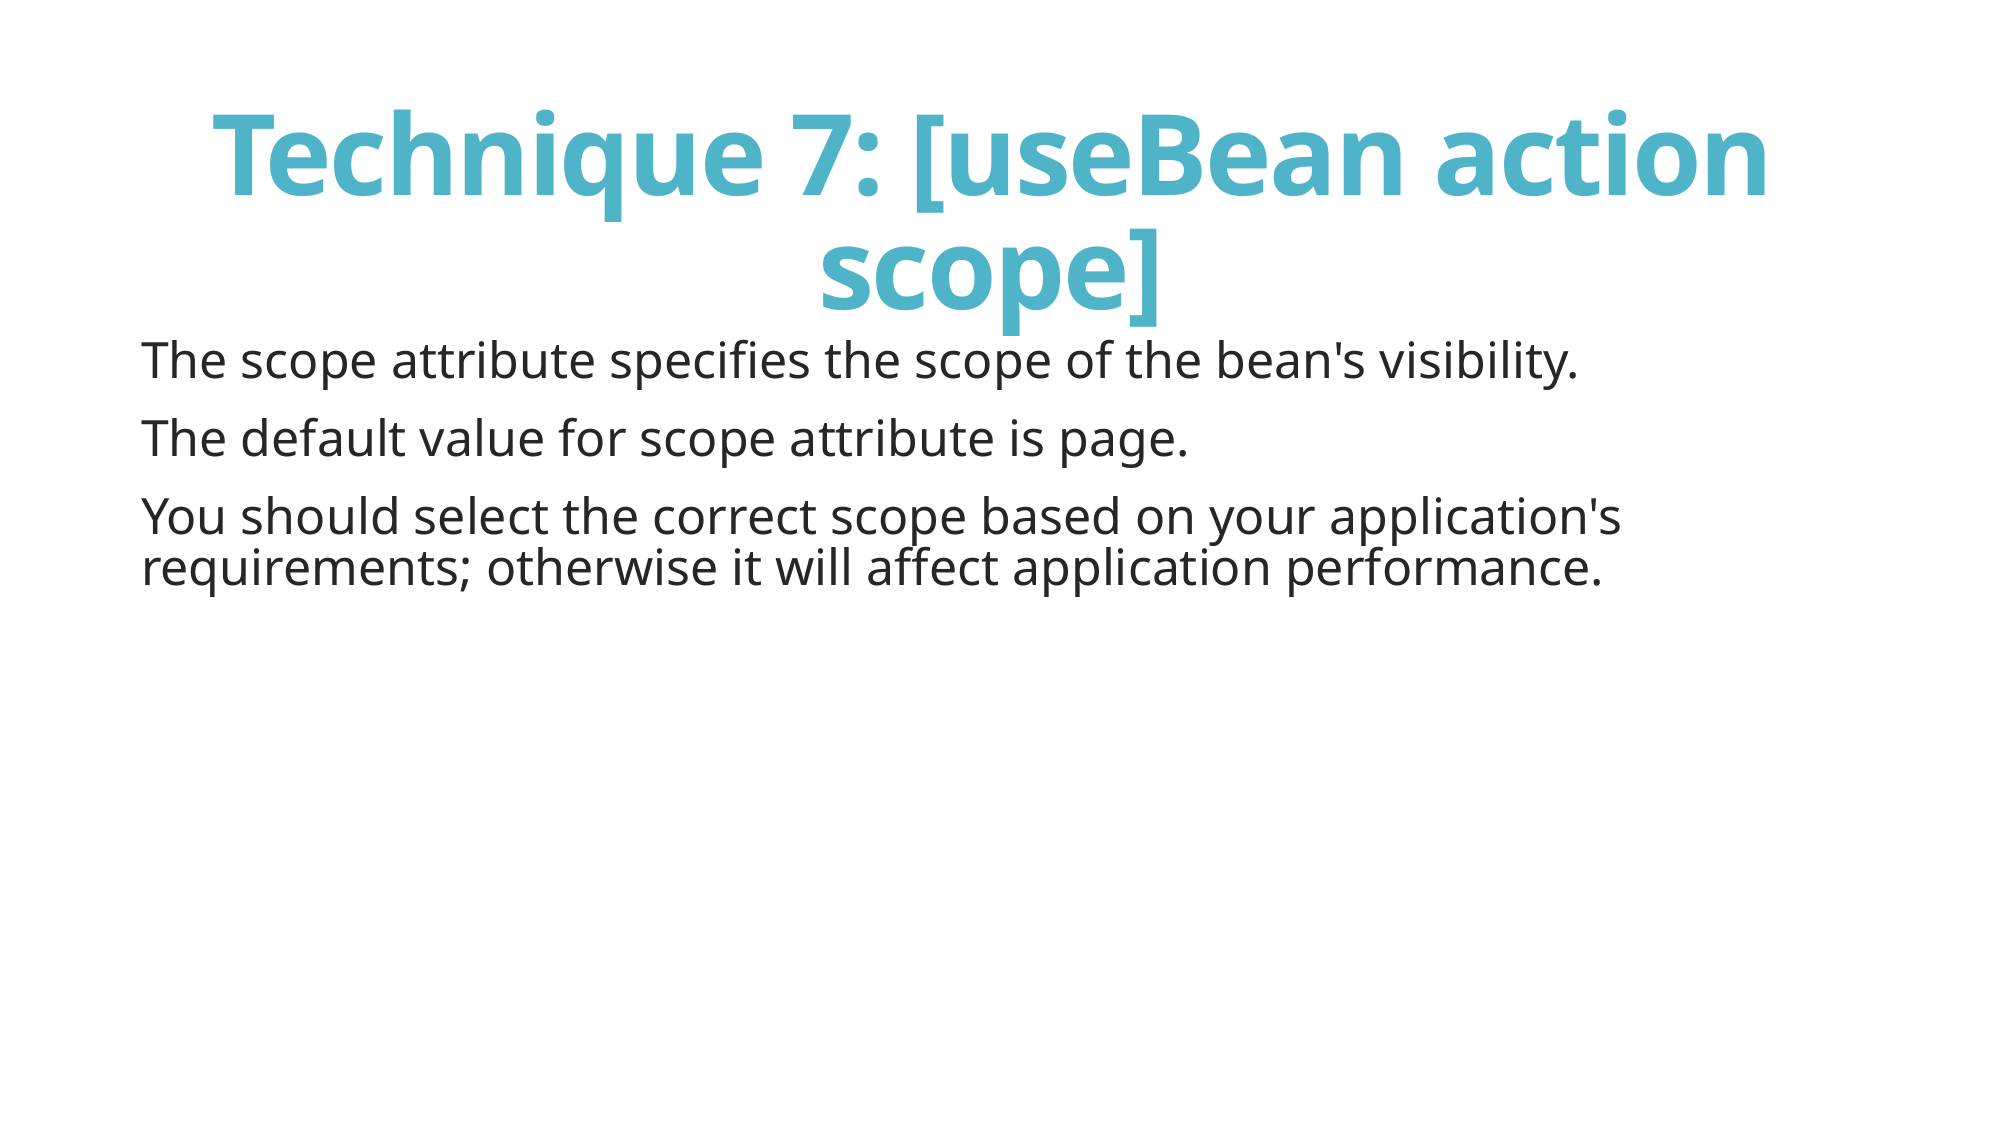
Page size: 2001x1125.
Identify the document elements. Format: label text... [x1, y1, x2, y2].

list The scope attribute specifies the scope of the bean's visibility. The default value for scope attribute is page. You should select the correct scope based on your application's requirements; otherwise it will affect application performance. [111, 329, 1876, 948]
title Technique 7: [useBean action scope] [107, 81, 1875, 354]
